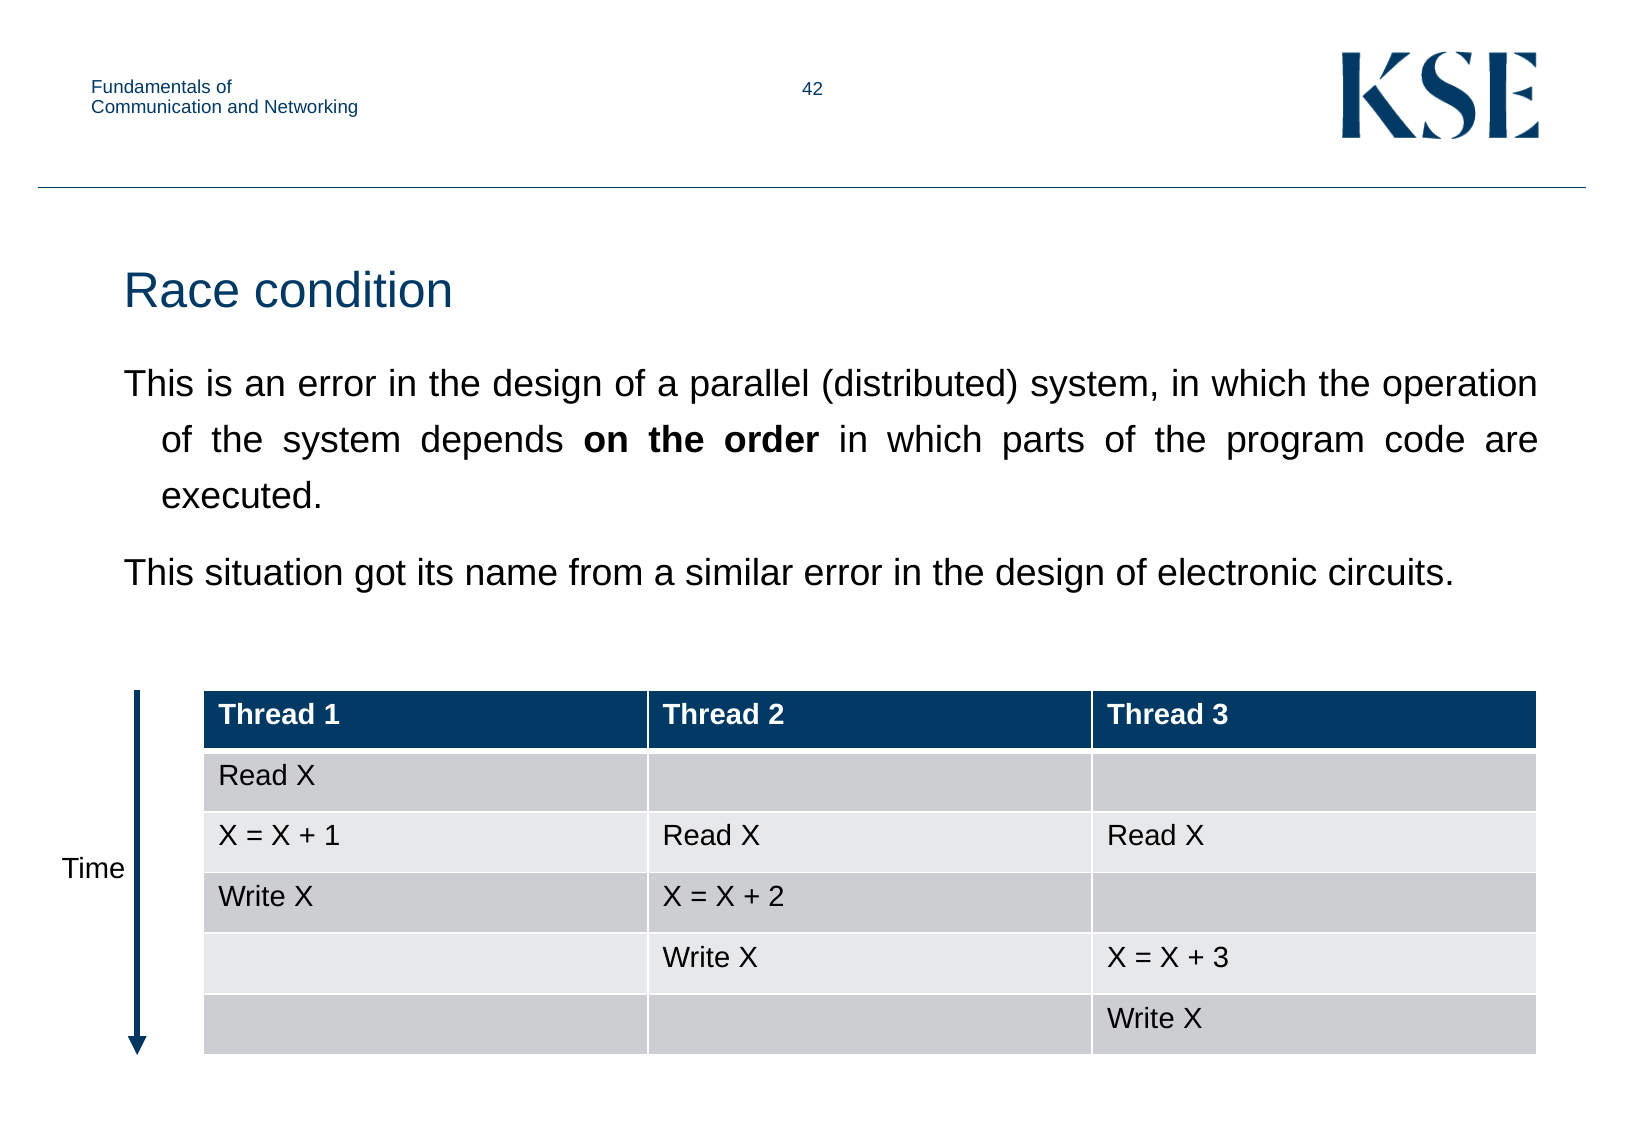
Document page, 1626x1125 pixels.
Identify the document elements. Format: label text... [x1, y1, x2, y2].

table_cell Write Х [204, 873, 647, 932]
table_cell Read Х [649, 813, 1091, 872]
list Race condition [71, 256, 728, 347]
table_cell Write Х [649, 934, 1091, 993]
table_header Thread 3 [1093, 691, 1536, 748]
table_cell [204, 995, 647, 1054]
table_cell Write Х [1093, 995, 1536, 1054]
text_box Time [46, 842, 132, 892]
table_cell Read Х [1093, 813, 1536, 872]
table_cell Read Х [204, 754, 647, 811]
list Fundamentals of Communication and Networking [76, 69, 379, 130]
table_cell Х = Х + 2 [649, 873, 1091, 932]
table_cell [649, 995, 1091, 1054]
table_cell Х = Х + 3 [1093, 934, 1536, 993]
table_cell [204, 934, 647, 993]
picture [1342, 51, 1539, 139]
list This is an error in the design of a parallel (distributed) system, in which the operation of the system depends on the order in which parts of the program code are executed. This situation got its name from a similar error in the design of electronic circuits. [71, 339, 1554, 930]
table_cell [649, 754, 1091, 811]
table_cell [1093, 754, 1536, 811]
table_cell [1093, 873, 1536, 932]
table_header Thread 2 [649, 691, 1091, 748]
table_header Thread 1 [204, 691, 647, 748]
table_cell Х = Х + 1 [204, 813, 647, 872]
